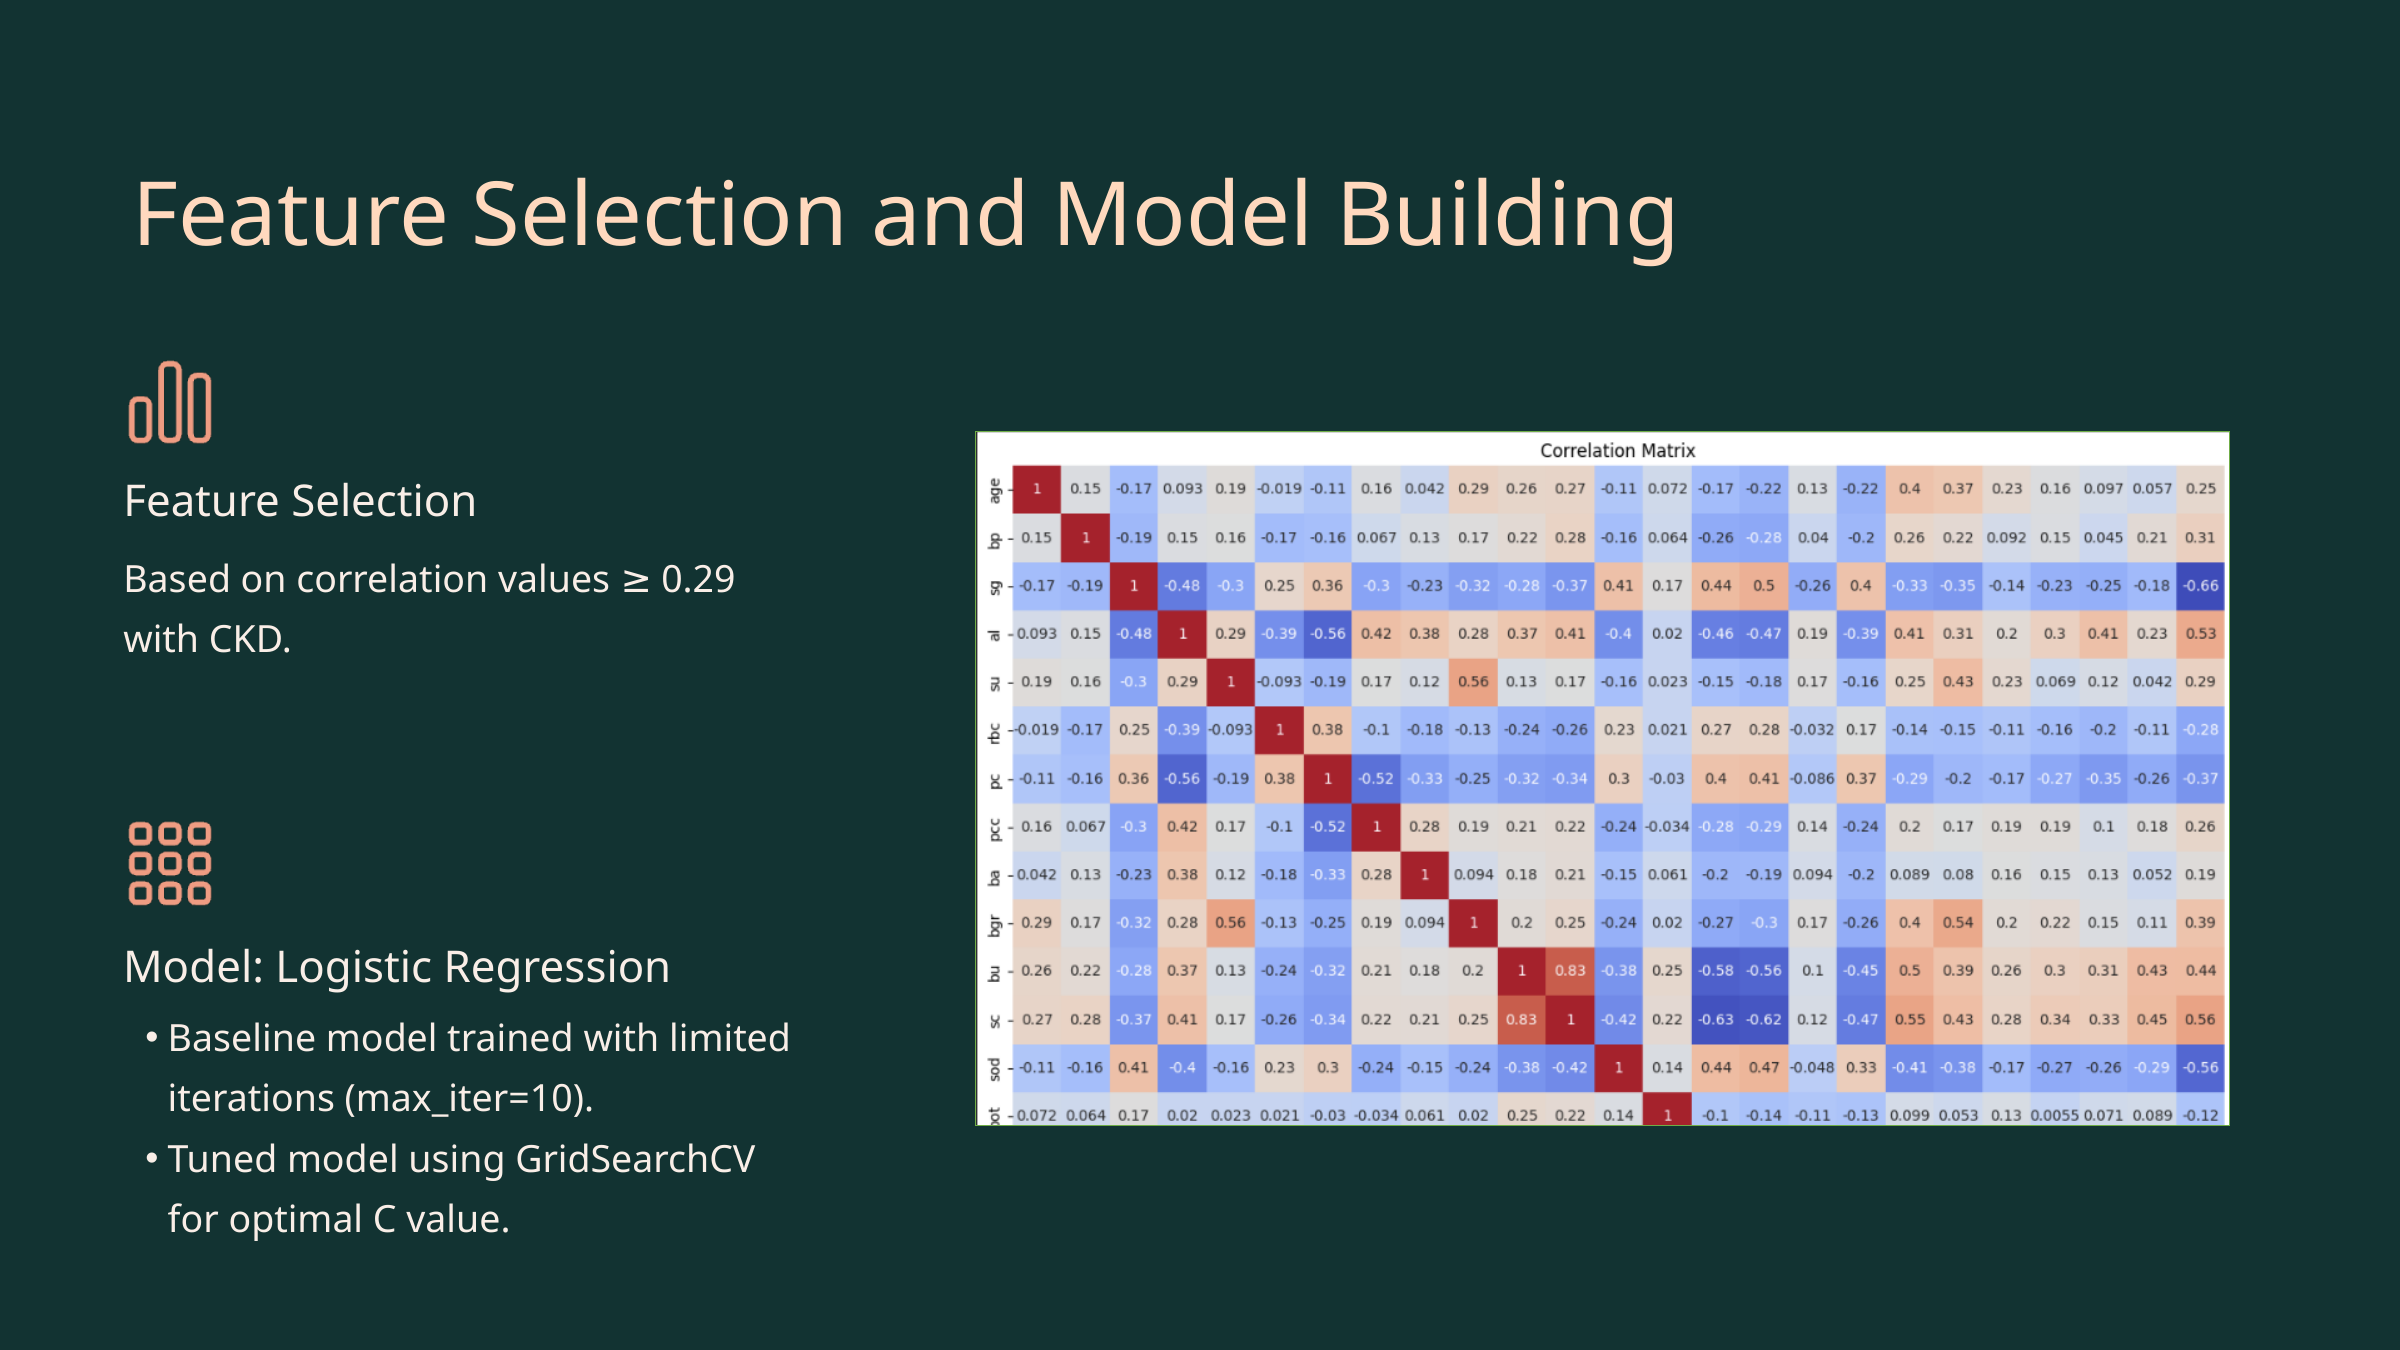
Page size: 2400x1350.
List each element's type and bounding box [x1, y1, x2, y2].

text_box [0, 0, 2400, 1350]
